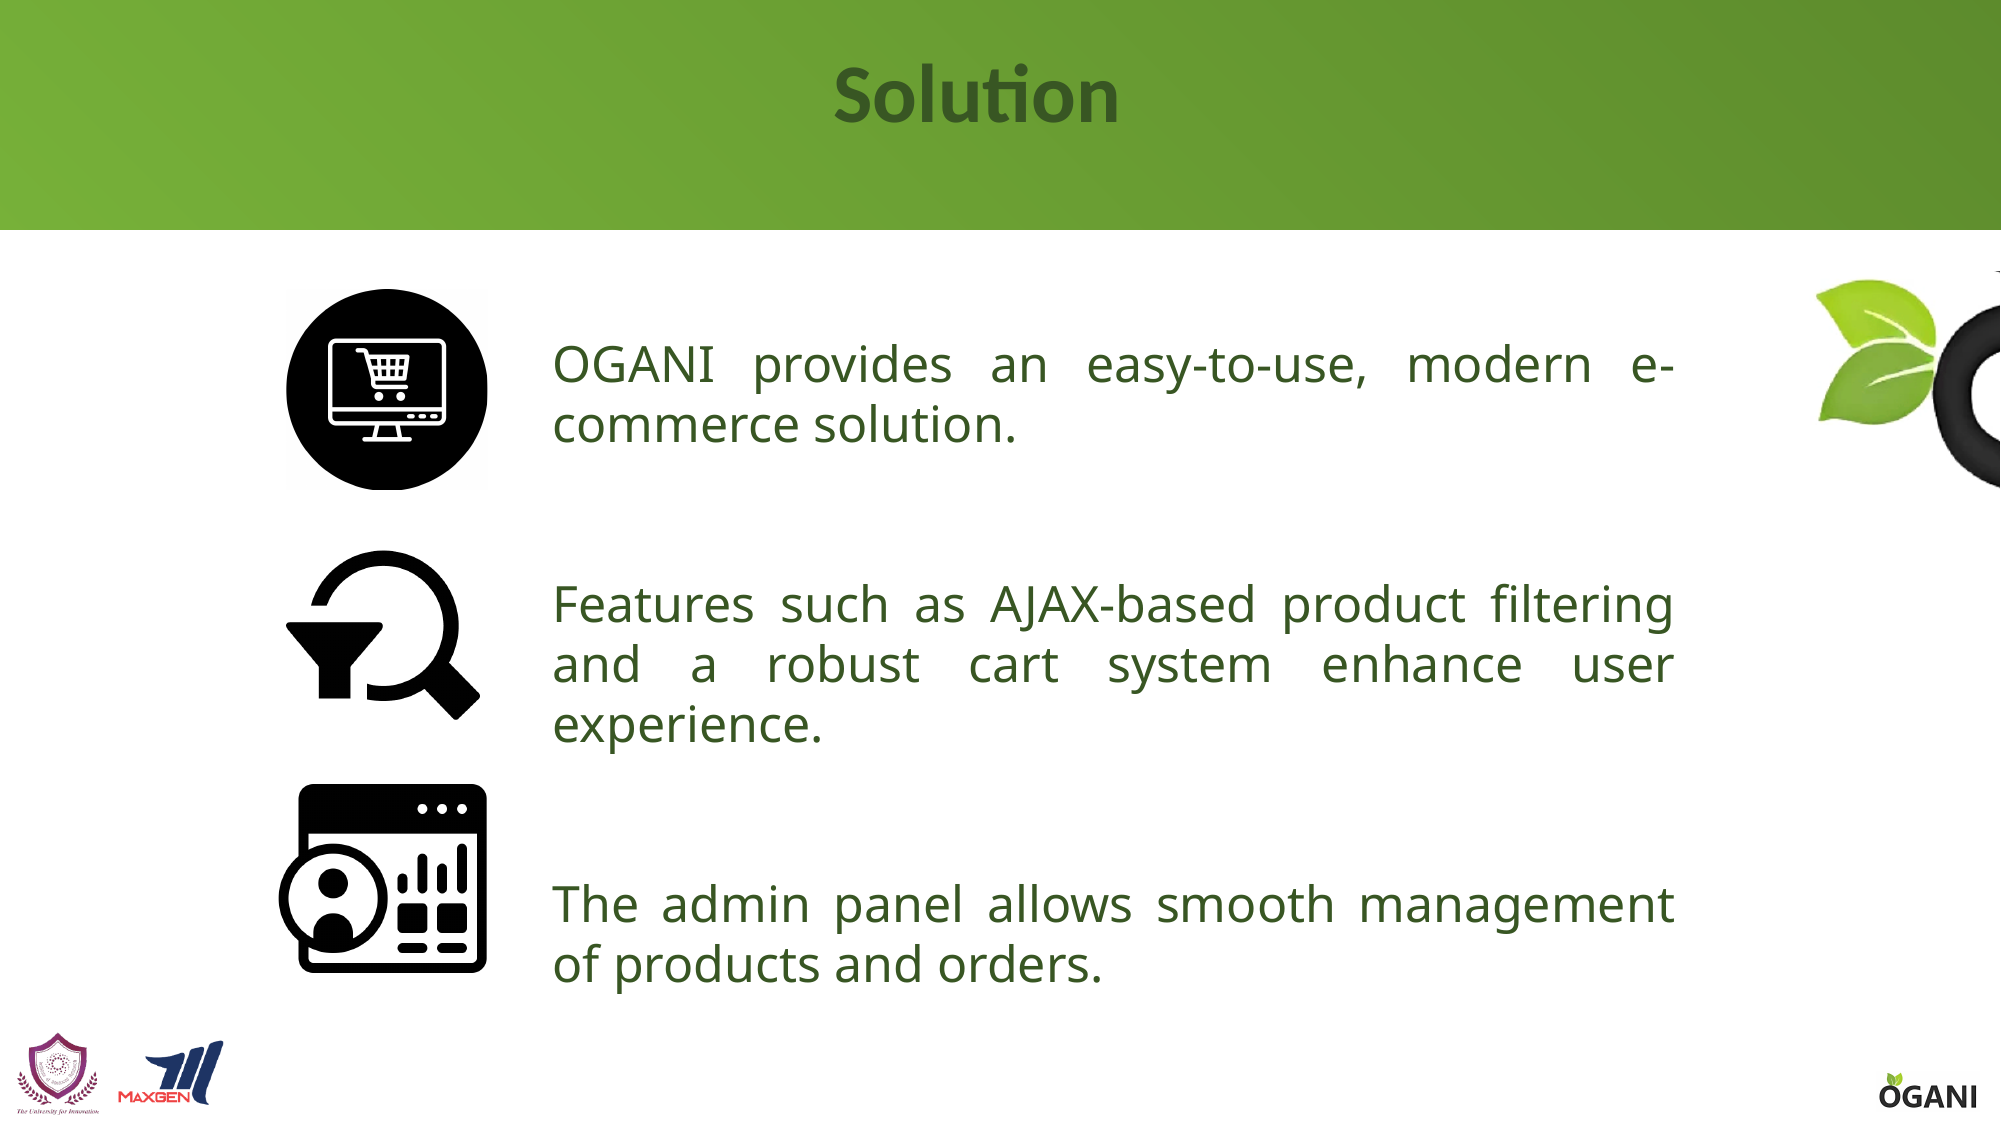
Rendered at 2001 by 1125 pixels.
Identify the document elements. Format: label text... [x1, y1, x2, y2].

picture [1876, 1071, 1980, 1112]
text_box [0, 0, 2000, 230]
picture [275, 781, 488, 975]
picture [0, 1019, 232, 1125]
text_box Solution [818, 32, 1142, 147]
picture [286, 538, 480, 733]
picture [1790, 271, 2000, 490]
picture [286, 289, 488, 490]
text_box OGANI provides an easy-to-use, modern e-commerce solution. Features such as AJAX-based product filtering and a robust cart system enhance user experience. The admin panel allows smooth management of products and orders. [537, 324, 1691, 1000]
